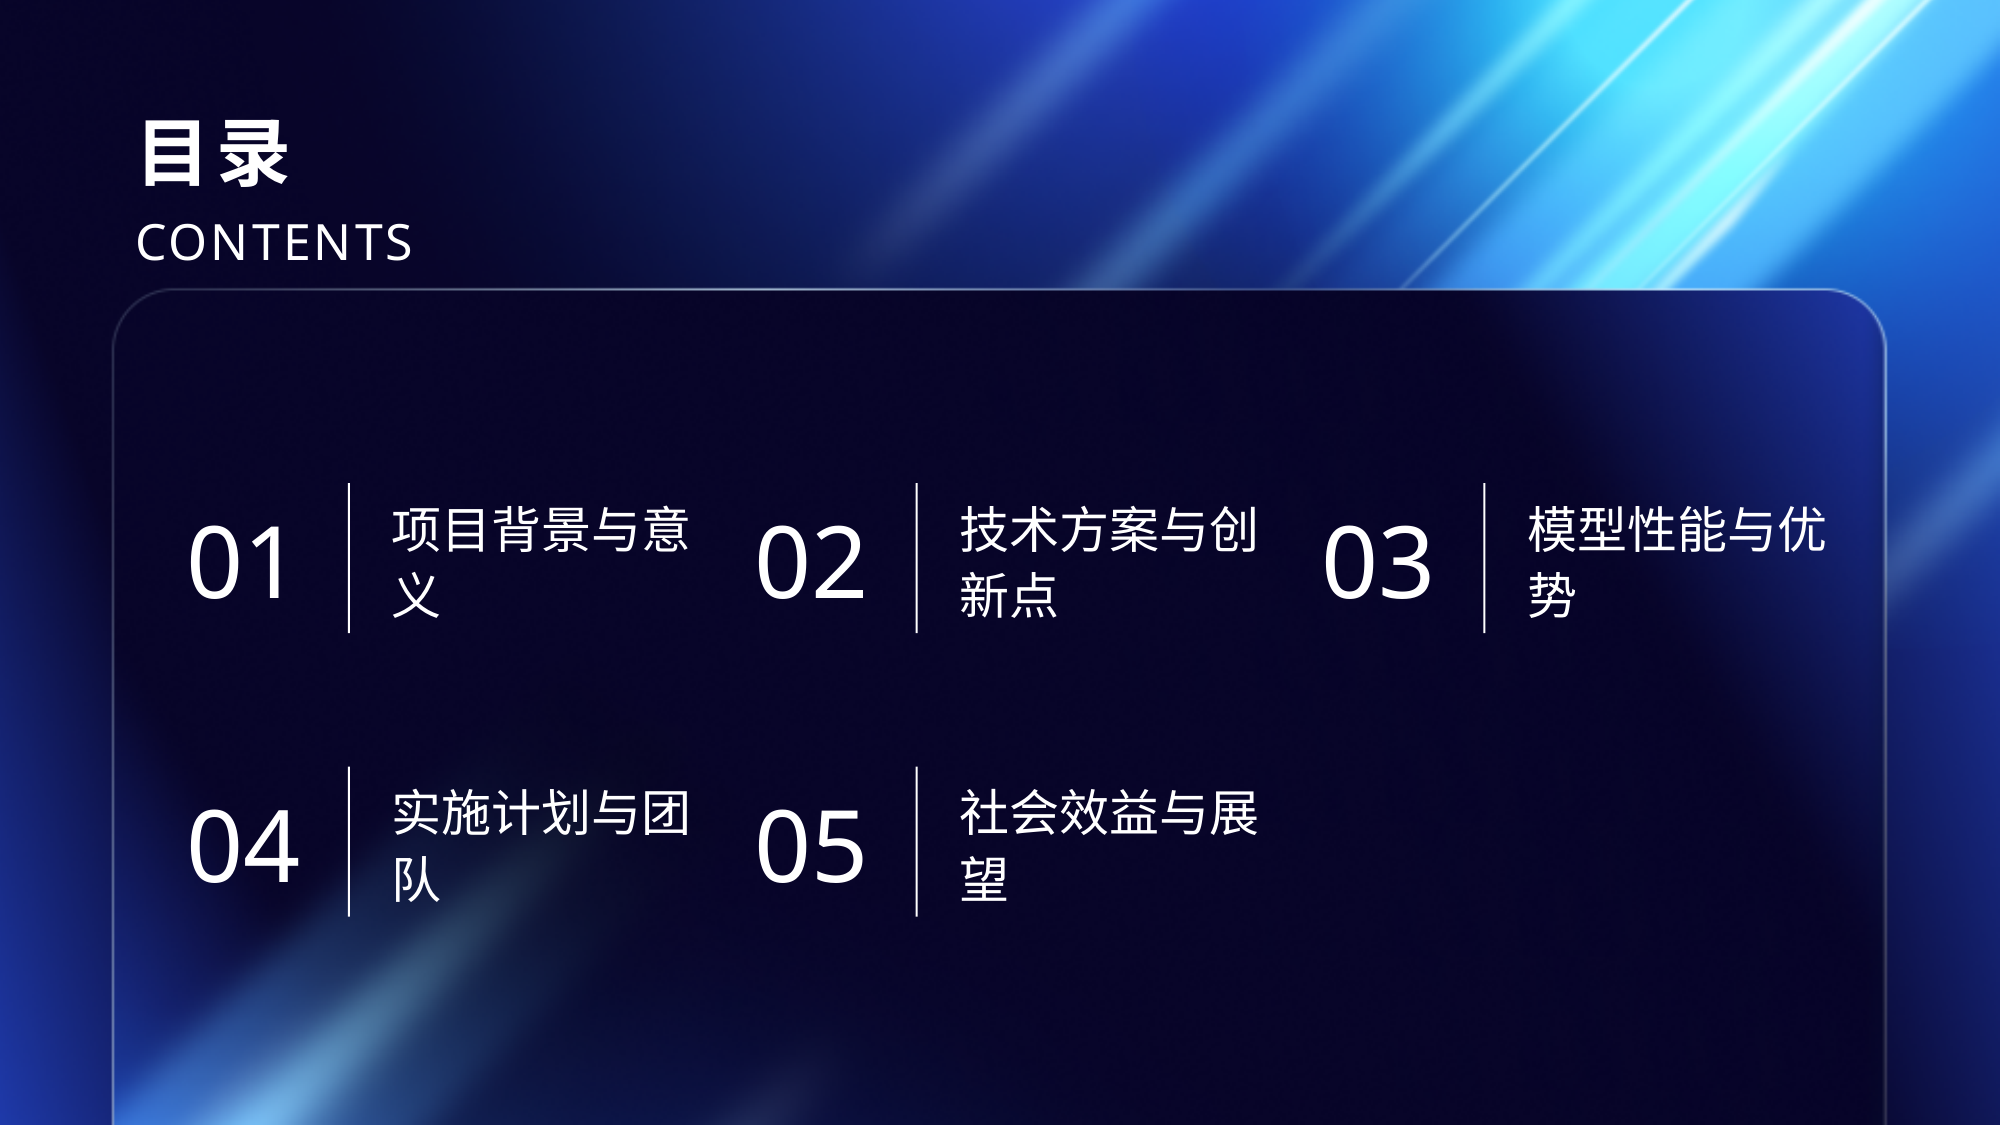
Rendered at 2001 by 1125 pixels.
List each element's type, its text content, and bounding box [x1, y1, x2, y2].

picture [0, 0, 2000, 1125]
title 目录 [135, 70, 571, 196]
subtitle CONTENTS [135, 195, 565, 271]
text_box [171, 482, 1848, 918]
